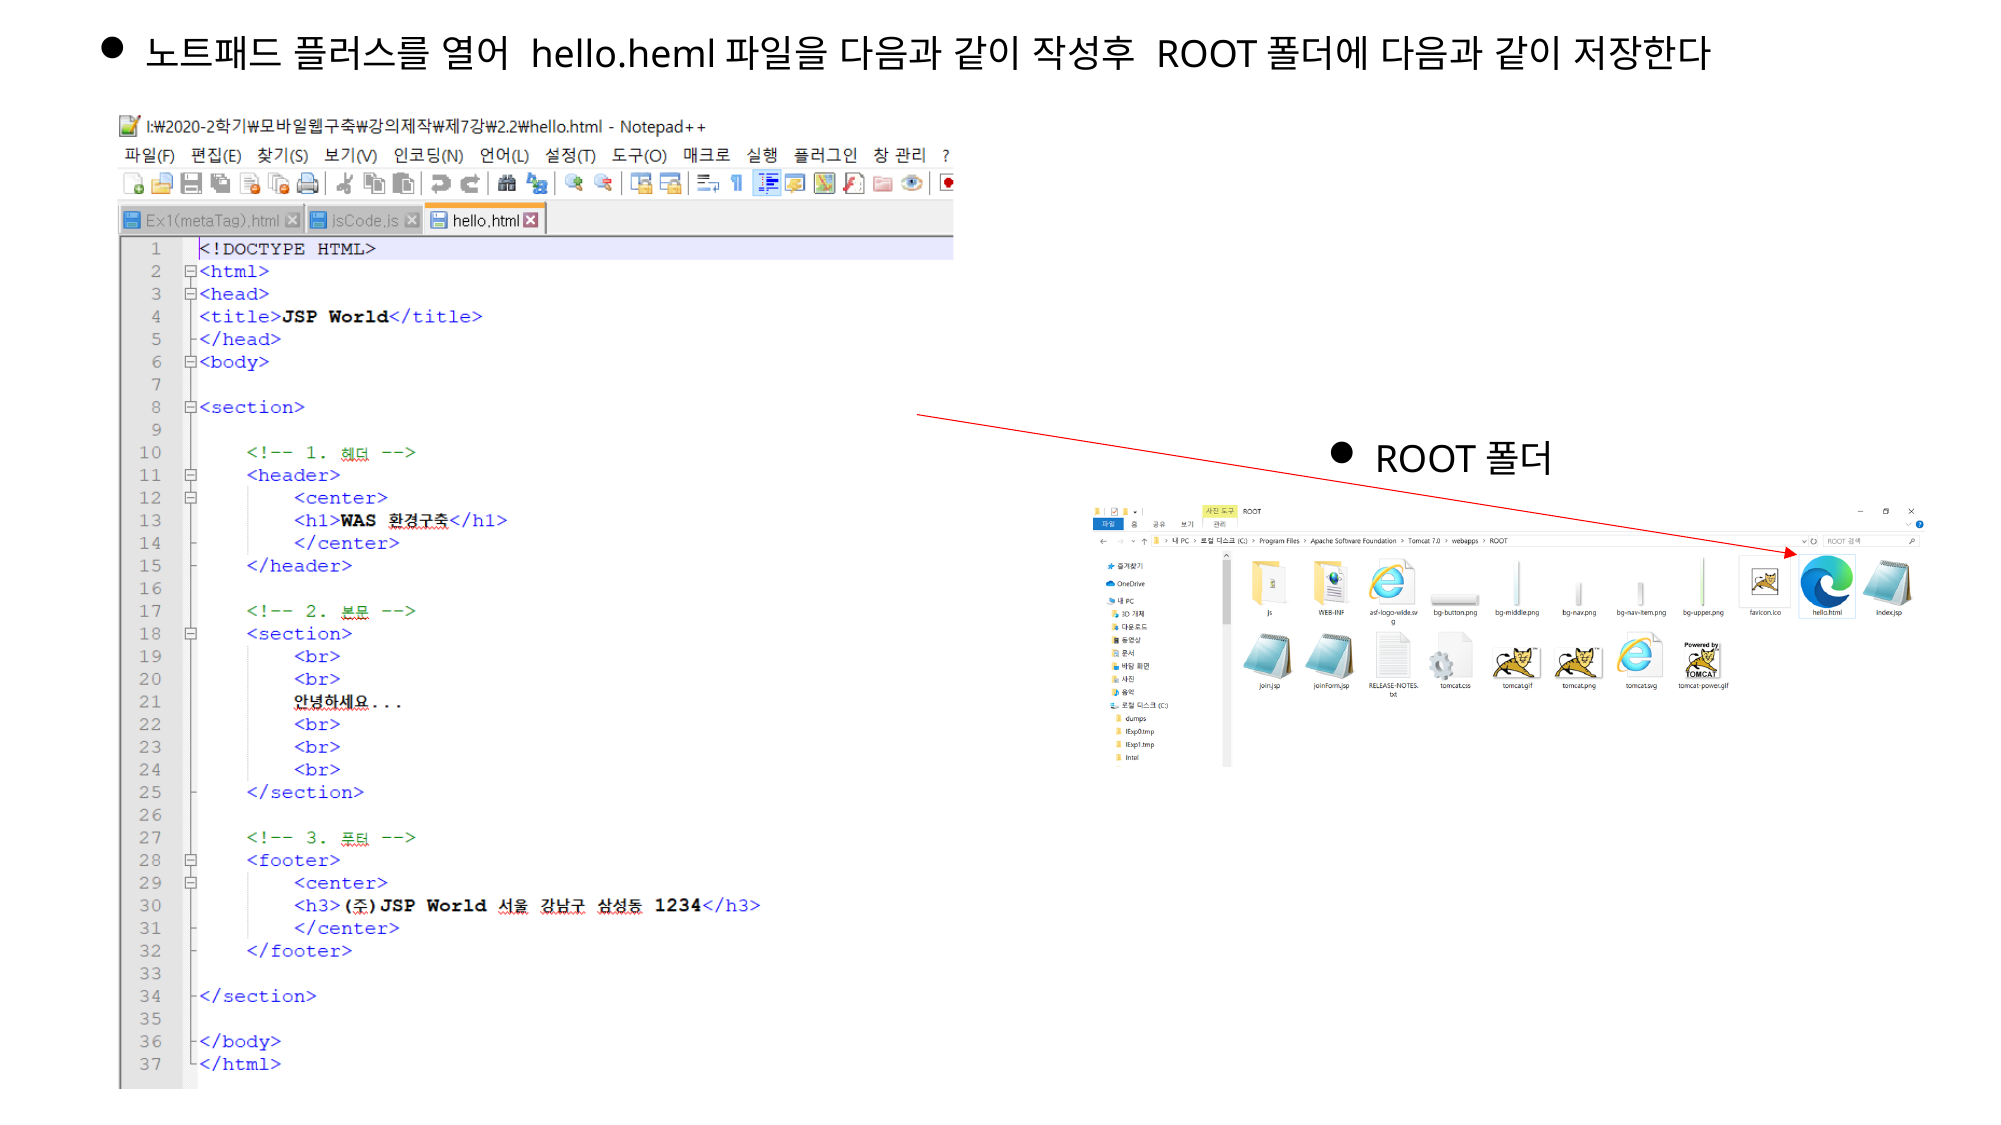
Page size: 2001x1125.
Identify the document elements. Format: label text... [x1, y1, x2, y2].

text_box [916, 414, 1798, 555]
text_box 노트패드 플러스를 열어 hello.heml파일을 다음과 같이 작성후 ROOT폴더에 다음과 같이 저장한다 [83, 22, 1728, 83]
picture [1093, 505, 1925, 767]
picture [117, 111, 954, 1089]
